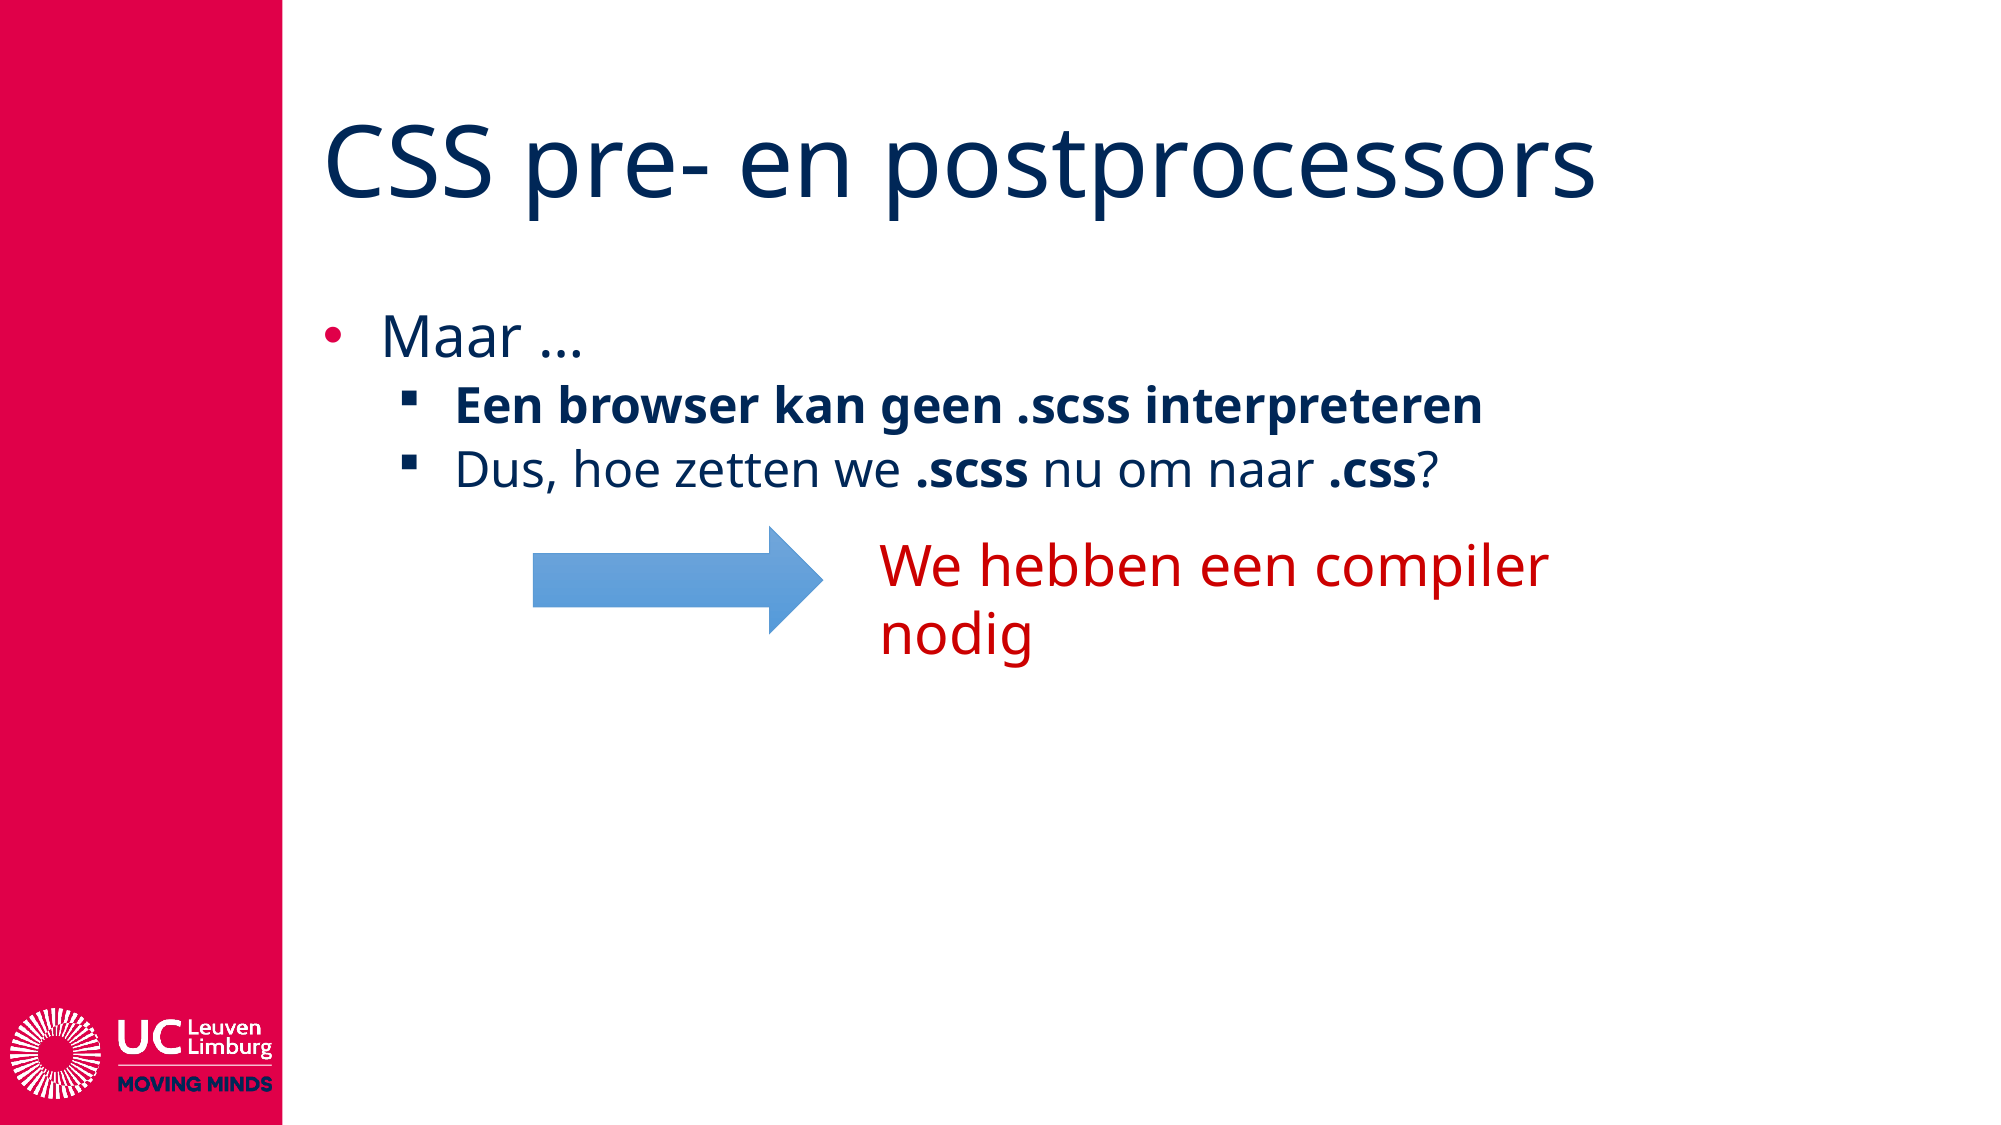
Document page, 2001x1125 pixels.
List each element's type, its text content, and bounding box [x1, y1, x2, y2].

text_box We hebben een compiler nodig [864, 521, 1615, 675]
text_box [532, 525, 824, 635]
list Maar … Een browser kan geen .scss interpreteren Dus, hoe zetten we .scss nu om naar .css? [307, 299, 1940, 996]
picture [10, 1008, 272, 1099]
title CSS pre- en postprocessors [307, 59, 1940, 271]
